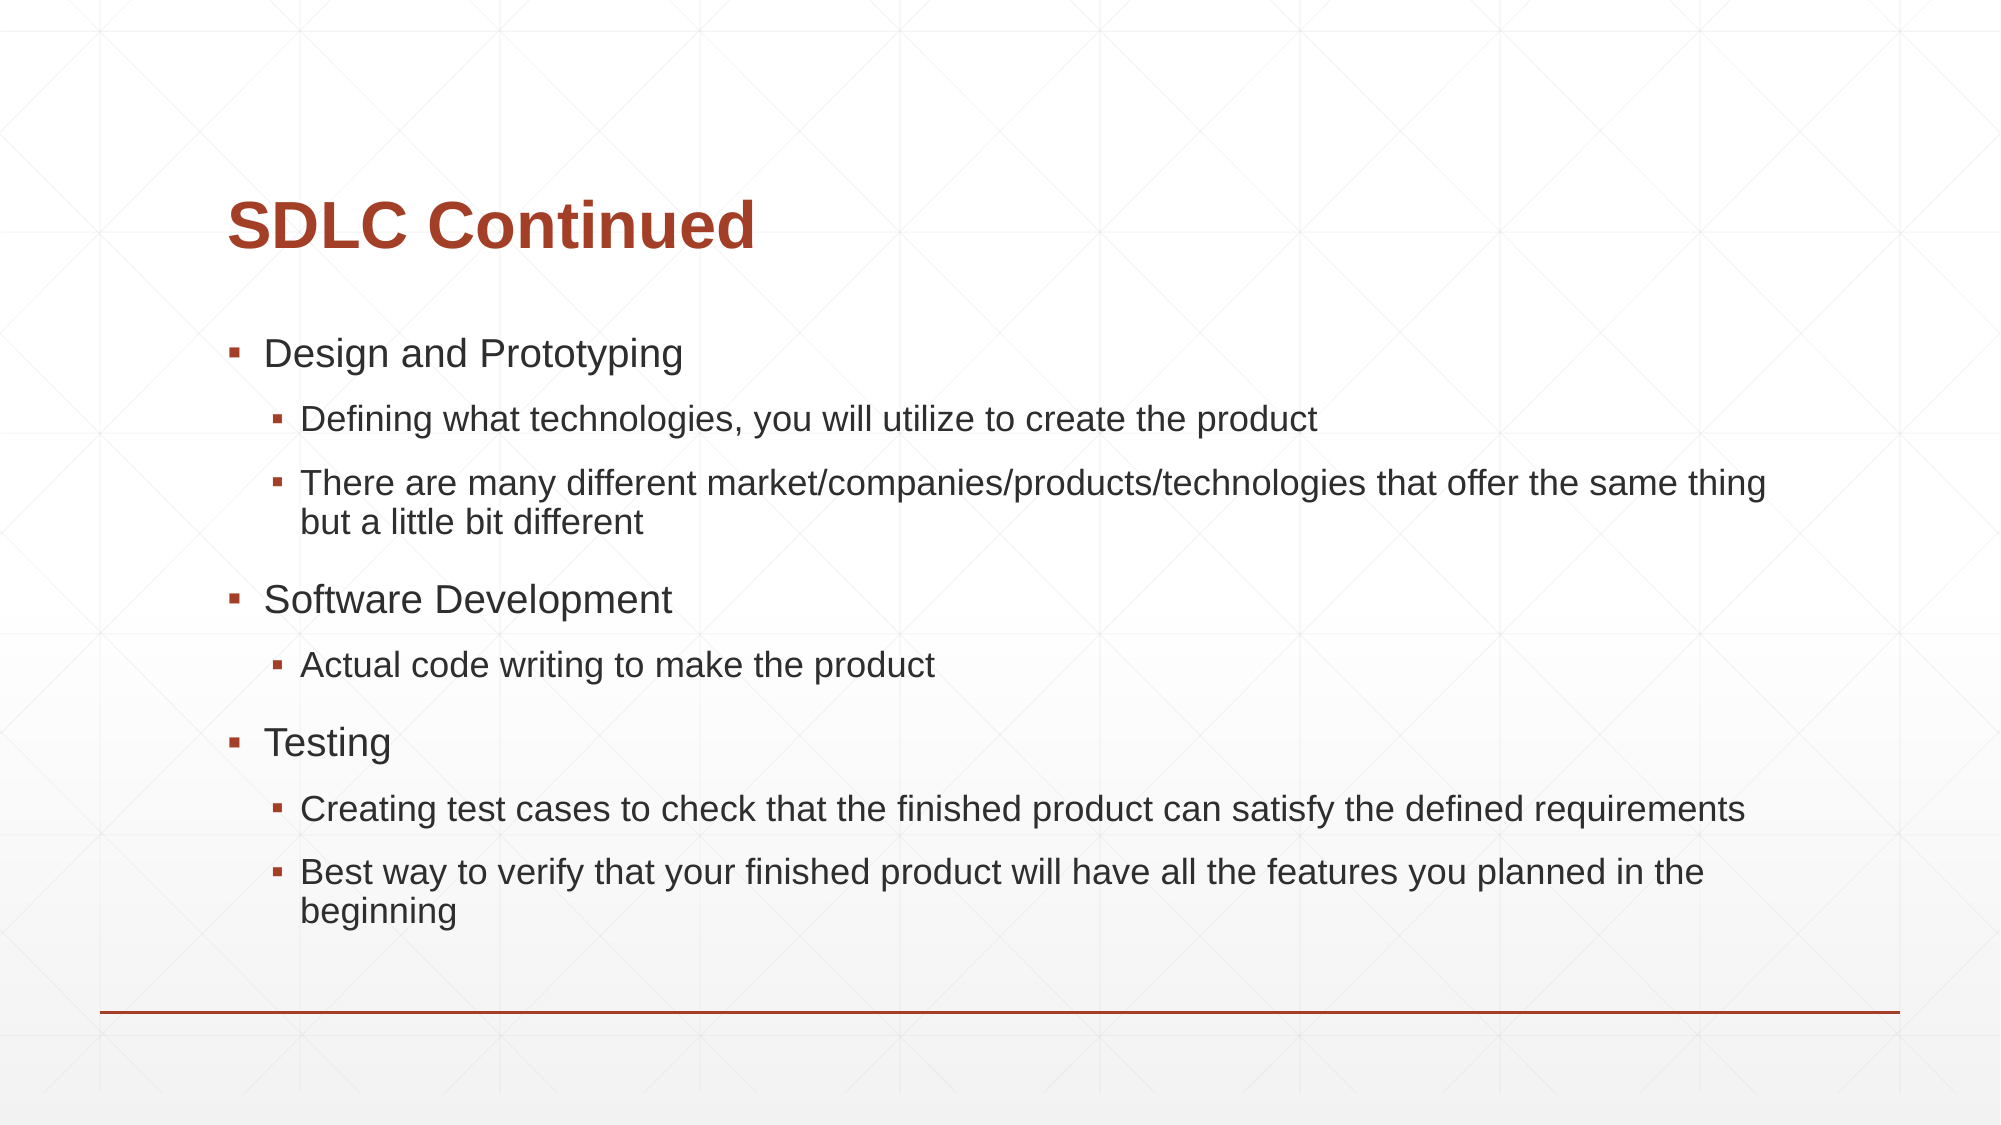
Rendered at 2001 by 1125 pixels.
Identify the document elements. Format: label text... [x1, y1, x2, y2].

list Design and Prototyping Defining what technologies, you will utilize to create the product There are many different market/companies/products/technologies that offer the same thing but a little bit different Software Development Actual code writing to make the product Testing Creating test cases to check that the finished product can satisfy the defined requirements Best way to verify that your finished product will have all the features you planned in the beginning [212, 324, 1788, 950]
title SDLC Continued [212, 82, 1788, 271]
